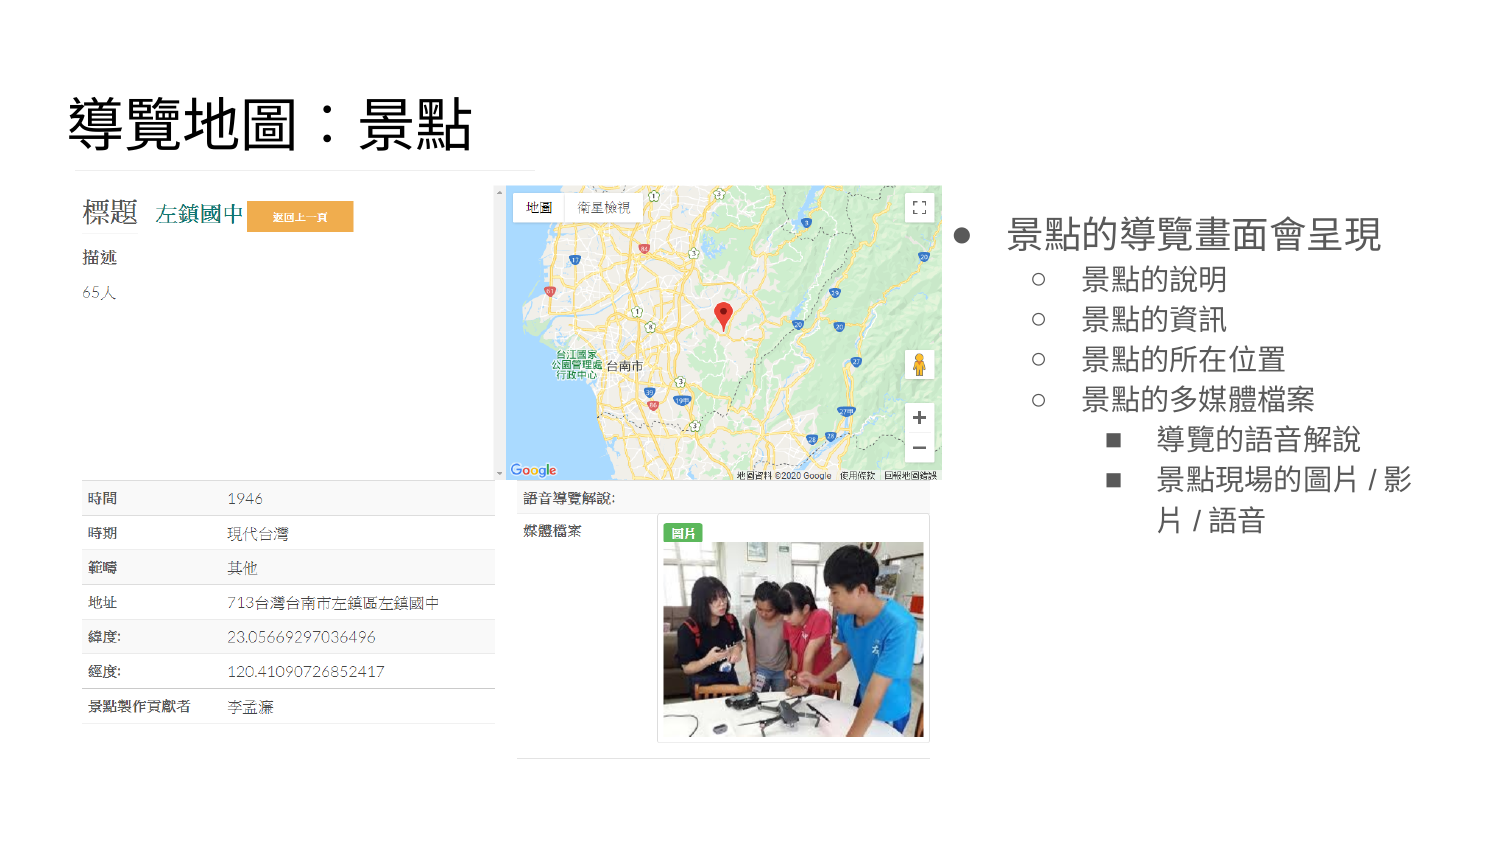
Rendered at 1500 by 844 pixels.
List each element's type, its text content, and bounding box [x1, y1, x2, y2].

list 景點的導覽畫面會呈現 景點的說明 景點的資訊 景點的所在位置 景點的多媒體檔案 導覽的語音解說 景點現場的圖片/影片/語音 [956, 189, 1449, 750]
title 導覽地圖︰景點 [51, 72, 1449, 167]
picture [75, 166, 951, 771]
